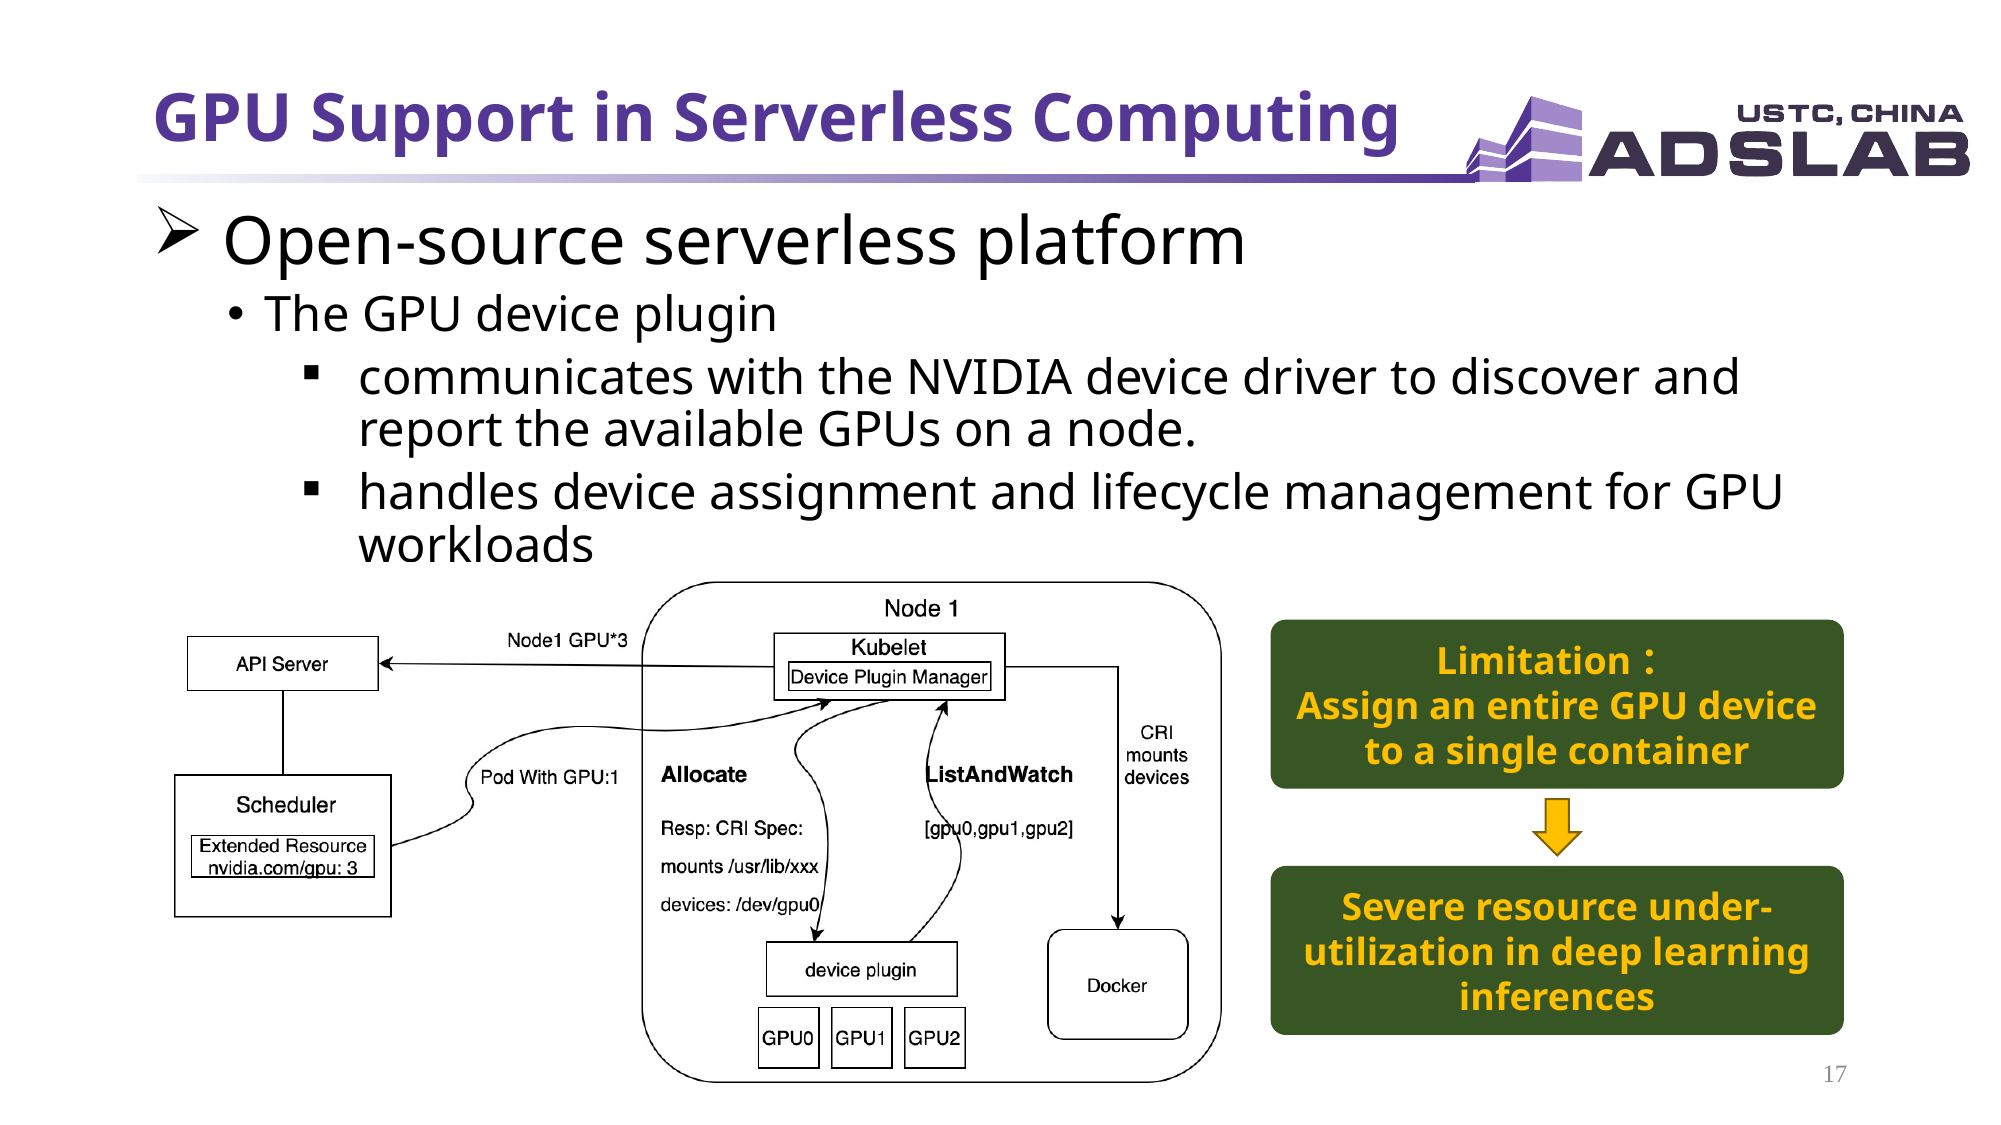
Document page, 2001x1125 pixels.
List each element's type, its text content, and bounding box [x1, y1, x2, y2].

picture [1470, 93, 1976, 183]
title GPU Support in Serverless Computing [137, 63, 1863, 177]
picture [137, 562, 1271, 1105]
text_box Severe resource under-utilization in deep learning inferences [1271, 864, 1845, 1037]
text_box [1531, 798, 1583, 857]
list Open-source serverless platform The GPU device plugin communicates with the NVIDIA device driver to discover and report the available GPUs on a node. handles device assignment and lifecycle management for GPU workloads [137, 199, 1863, 1014]
text_box Limitation： Assign an entire GPU device to a single container [1271, 618, 1845, 790]
